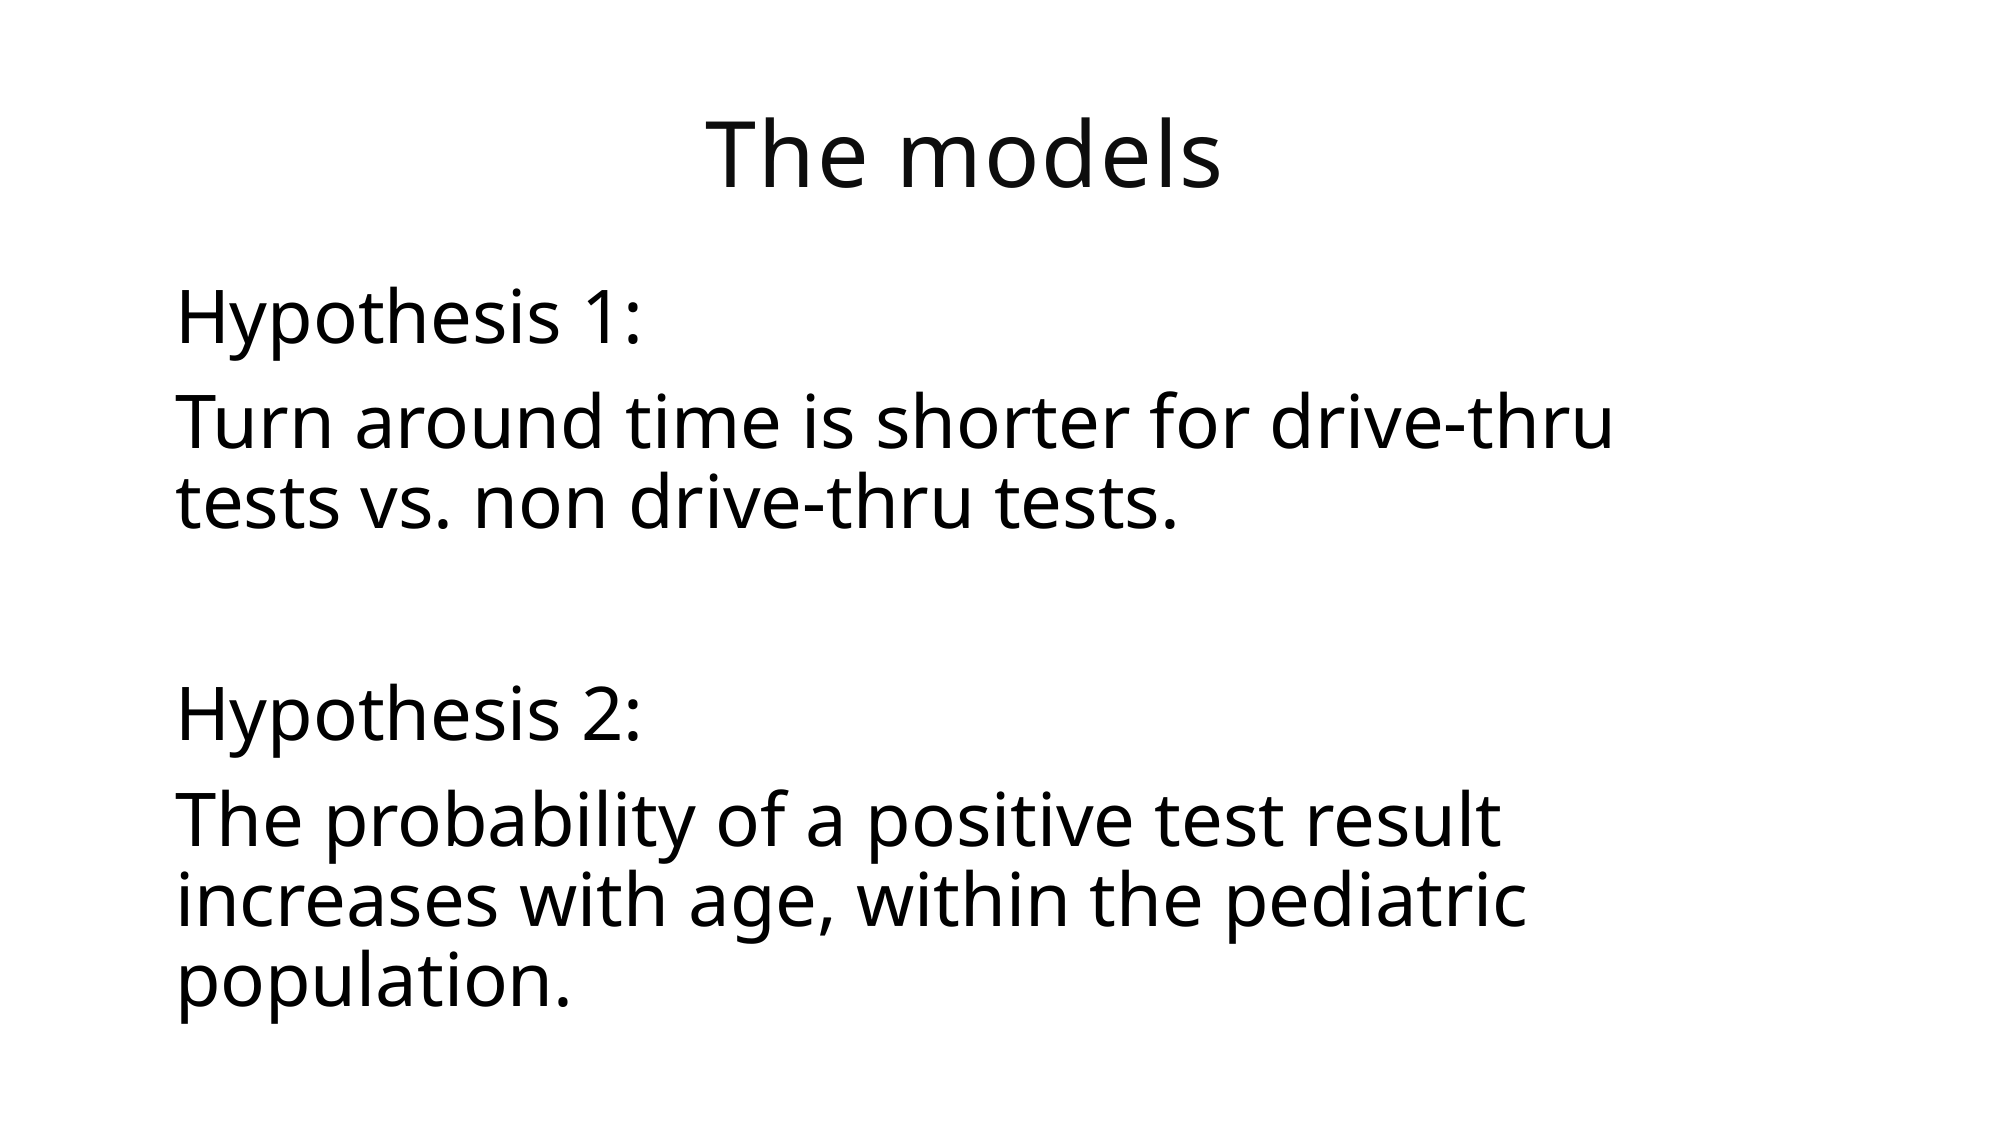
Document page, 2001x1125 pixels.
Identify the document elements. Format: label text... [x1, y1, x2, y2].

list Hypothesis 1: Turn around time is shorter for drive-thru tests vs. non drive-thru tests. Hypothesis 2: The probability of a positive test result increases with age, within the pediatric population. [168, 271, 1763, 1035]
title The models [168, 96, 1763, 227]
